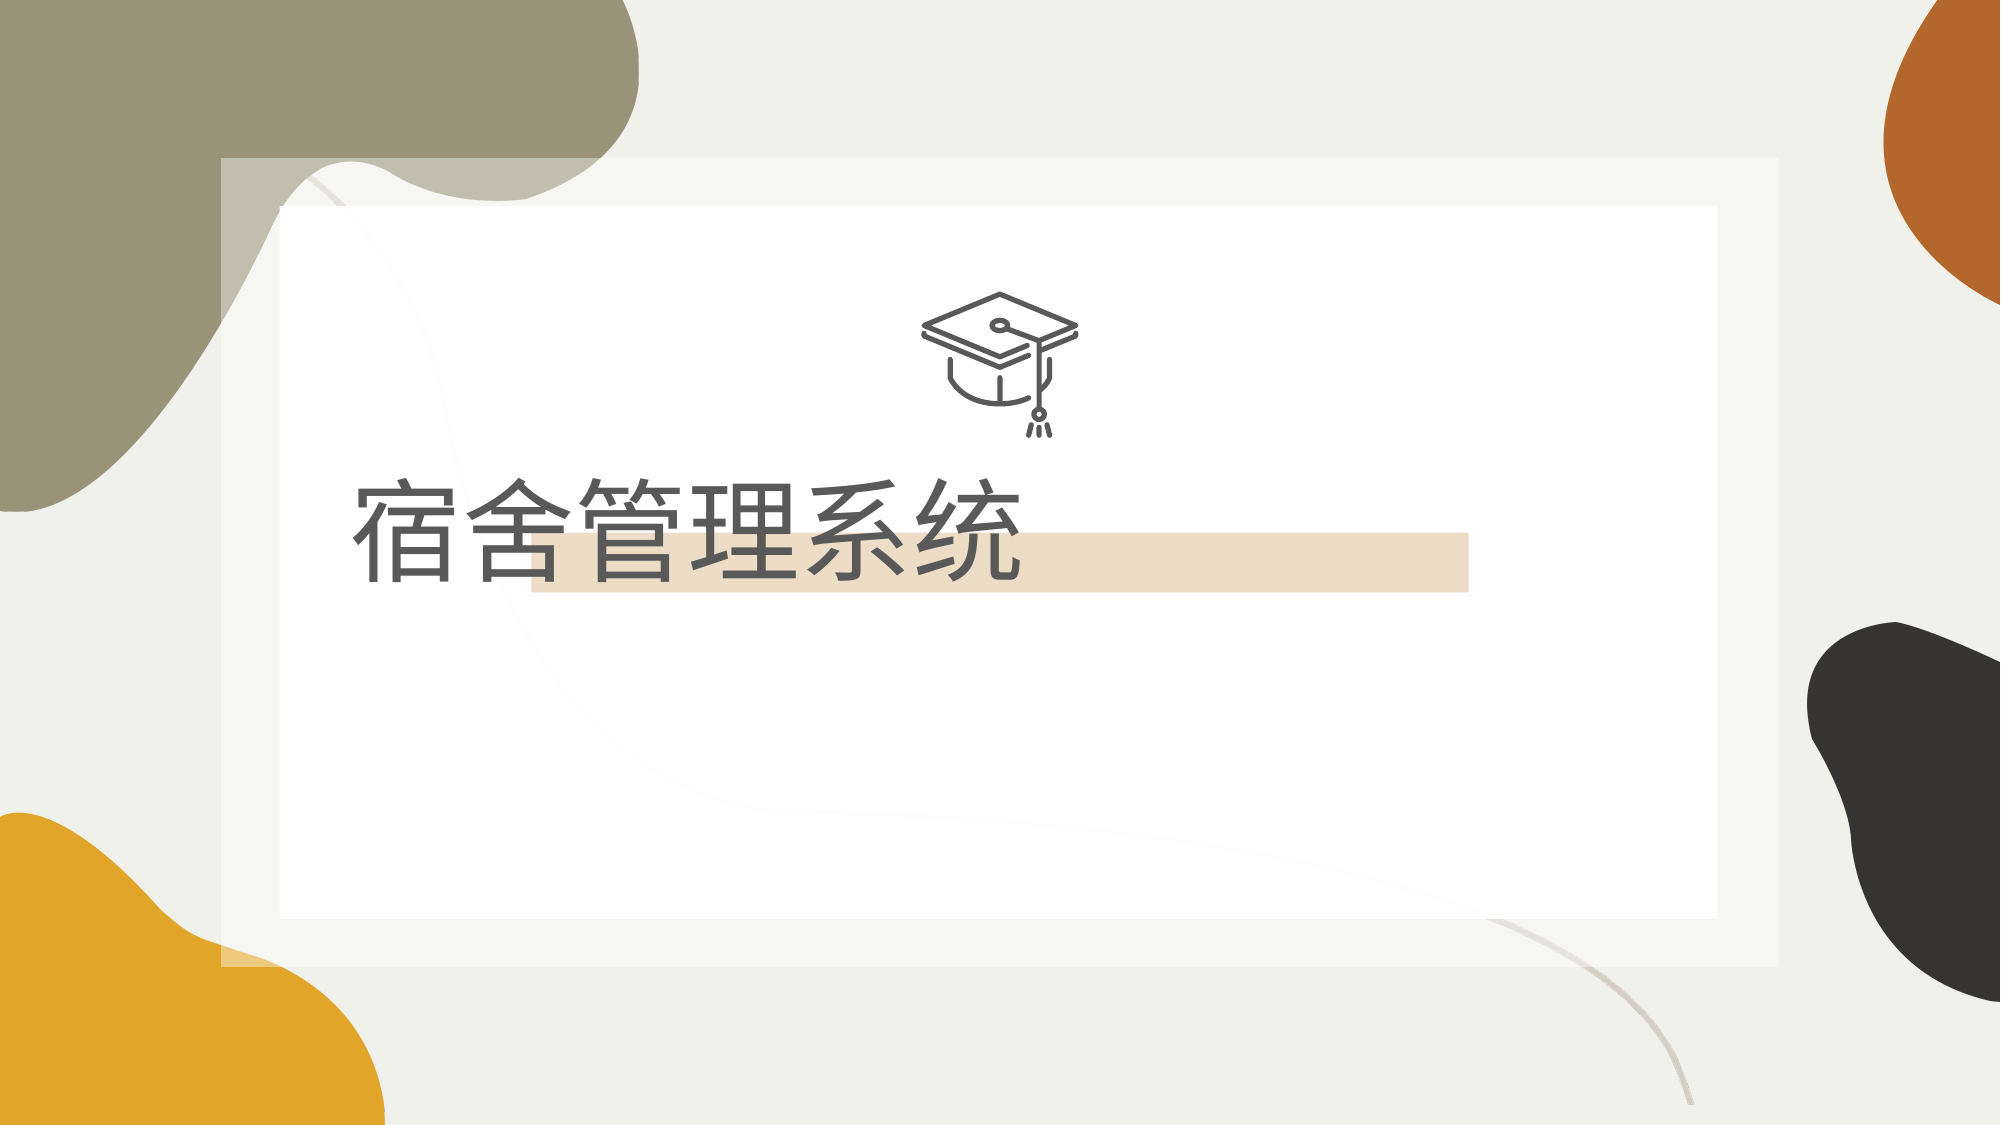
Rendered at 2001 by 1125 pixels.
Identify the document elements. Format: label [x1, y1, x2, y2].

picture [1807, 622, 2000, 1002]
picture [0, 0, 1700, 1125]
picture [1883, 0, 2000, 305]
text_box [221, 158, 1779, 967]
